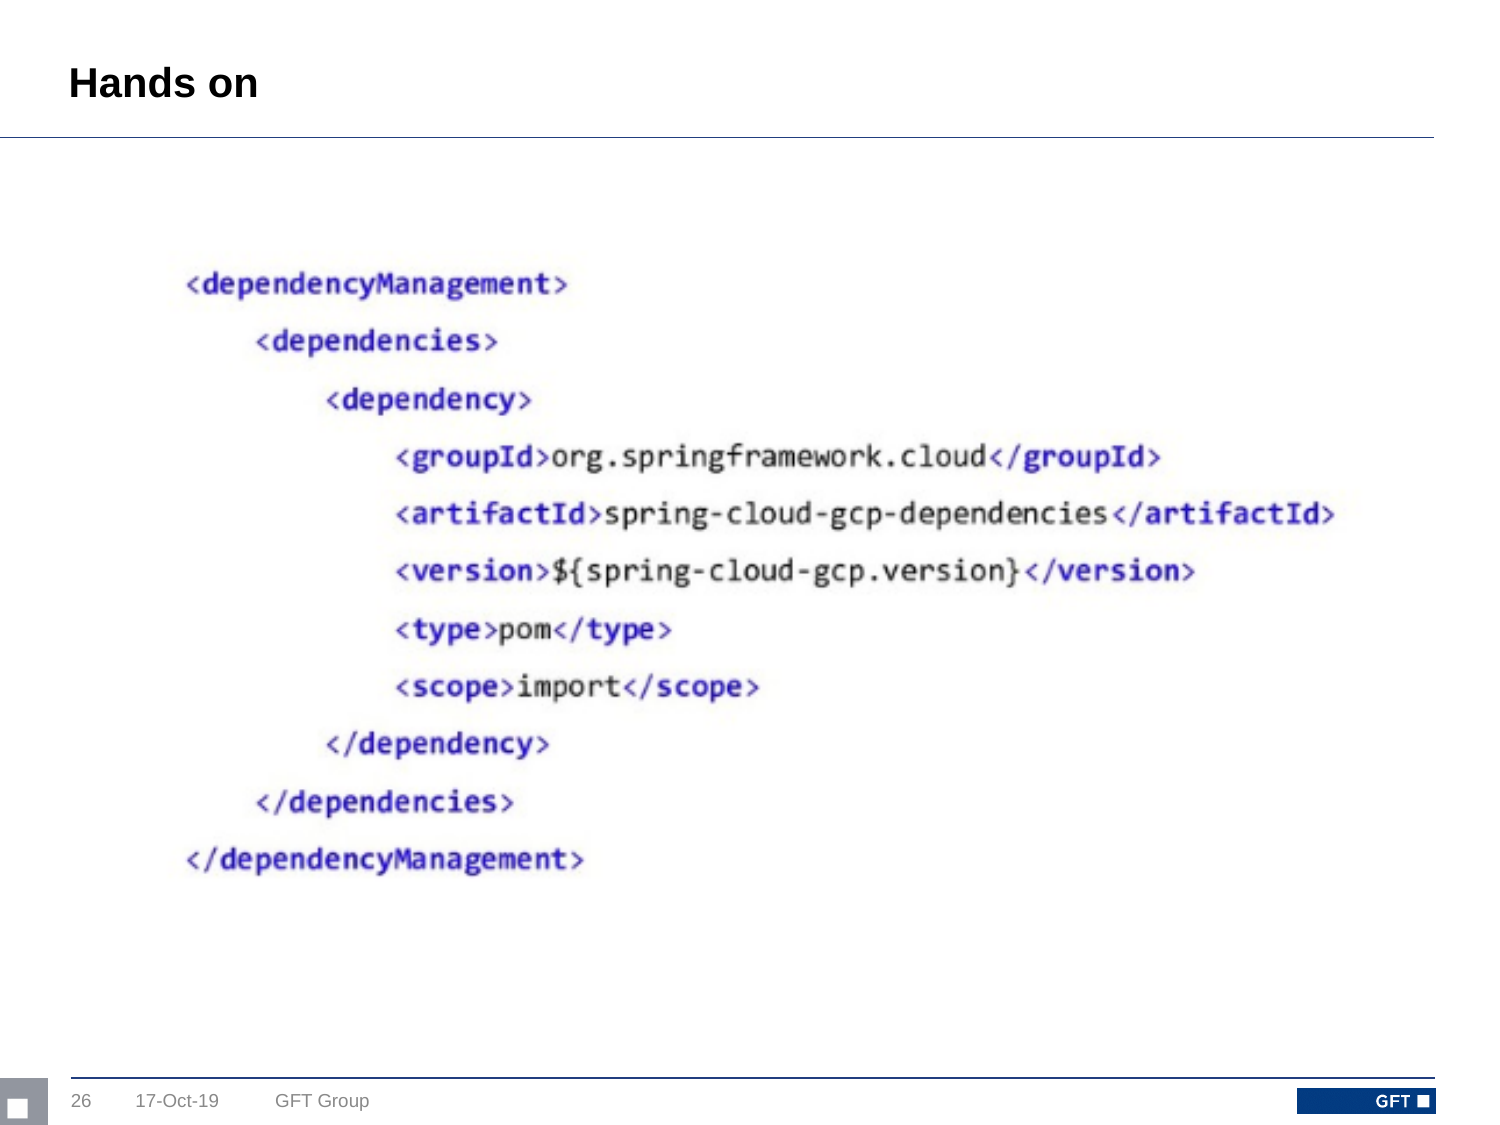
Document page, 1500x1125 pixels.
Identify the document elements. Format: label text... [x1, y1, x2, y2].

footer GFT Group [275, 1089, 991, 1113]
slide_number 17-Oct-19 [135, 1089, 266, 1113]
title Hands on [68, 55, 1444, 109]
picture [1297, 1088, 1436, 1114]
picture [135, 223, 1365, 902]
slide_number ‹#› [70, 1089, 130, 1113]
picture [0, 1078, 48, 1125]
